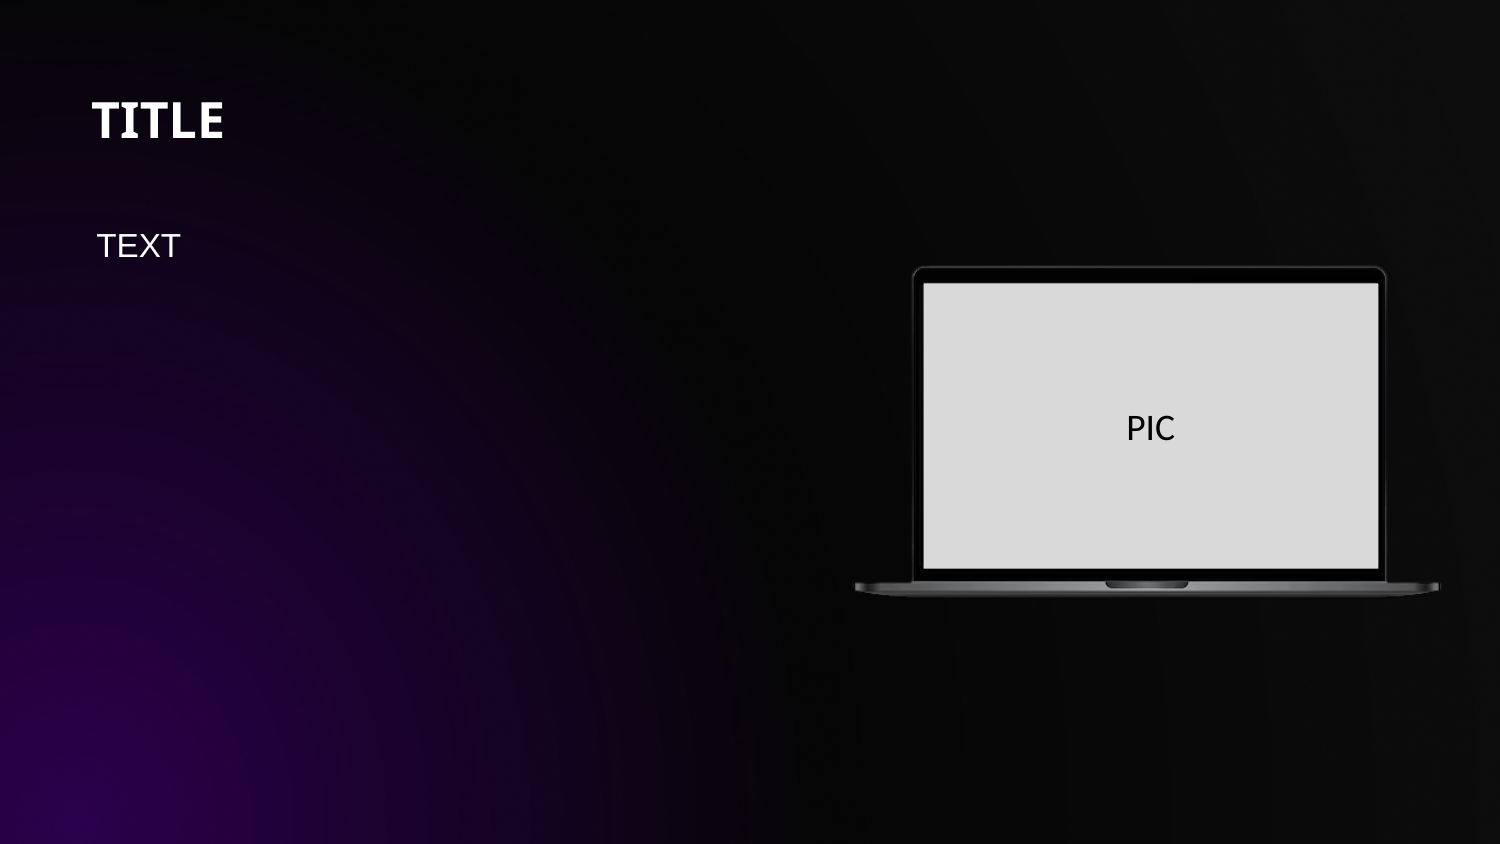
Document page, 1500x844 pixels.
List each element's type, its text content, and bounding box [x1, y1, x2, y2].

text_box TITLE [76, 80, 1379, 209]
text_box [780, 144, 1500, 730]
text_box TEXT [81, 216, 858, 781]
picture [0, 0, 1500, 844]
